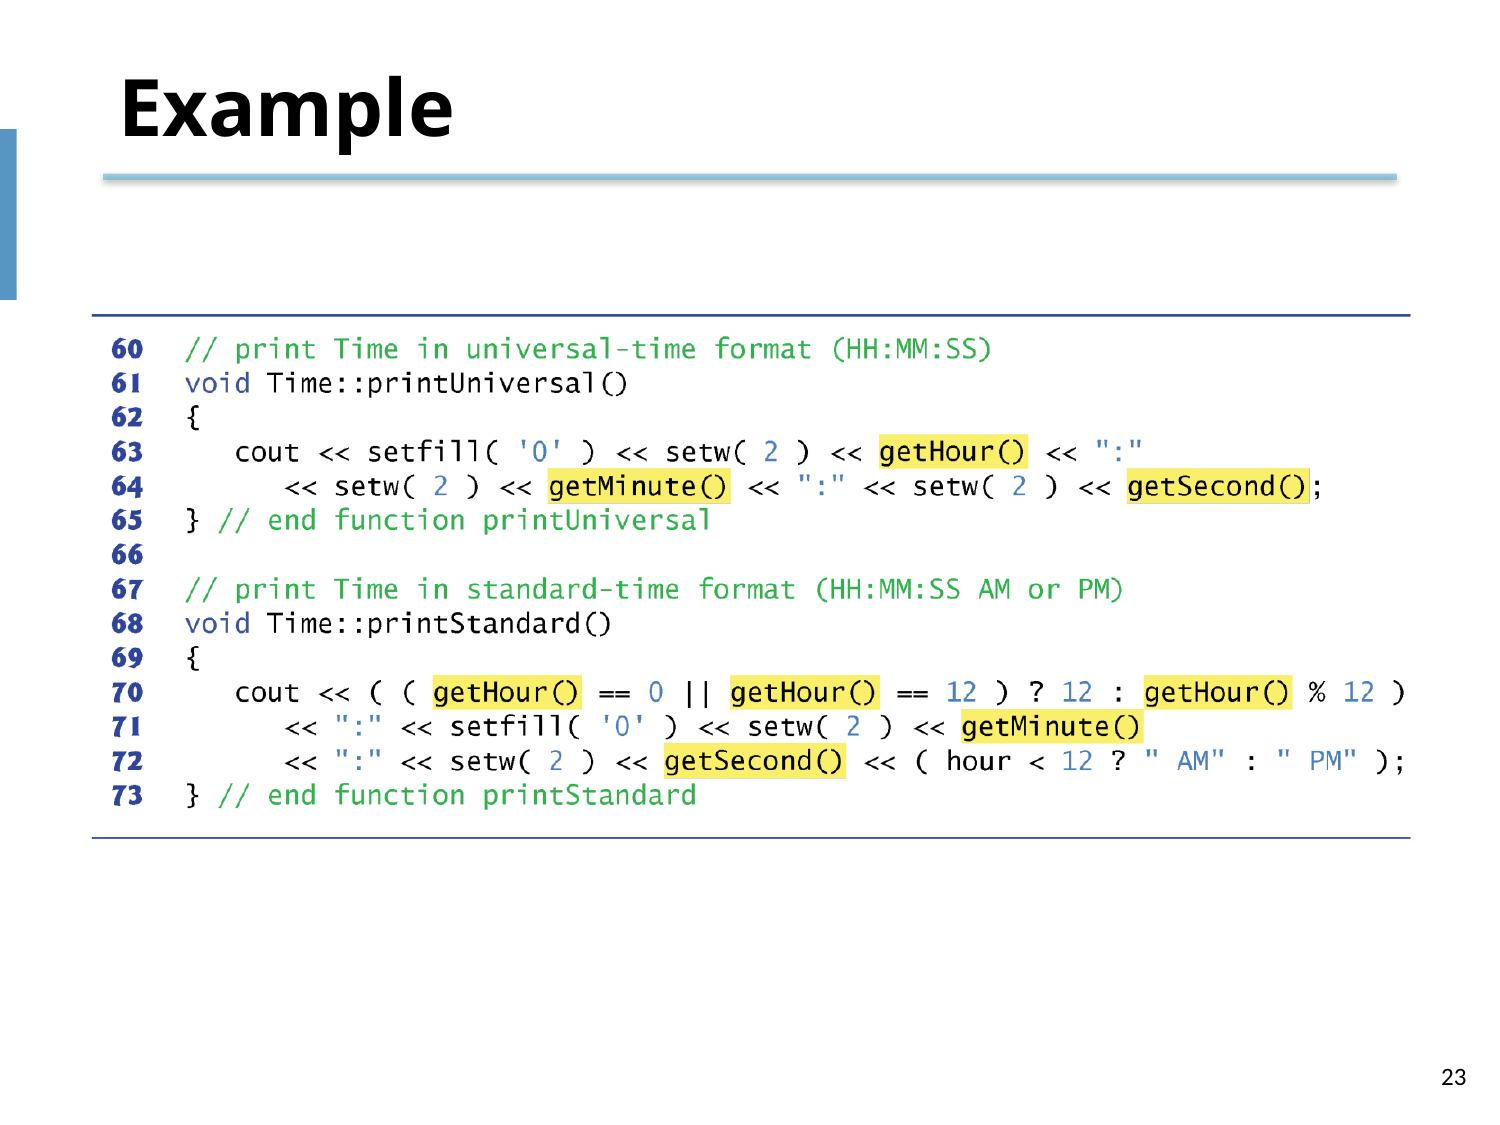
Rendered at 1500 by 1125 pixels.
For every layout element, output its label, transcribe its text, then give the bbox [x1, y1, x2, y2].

picture [5, 232, 1452, 847]
title Example [103, 25, 1397, 185]
slide_number 23 [1131, 1045, 1482, 1106]
